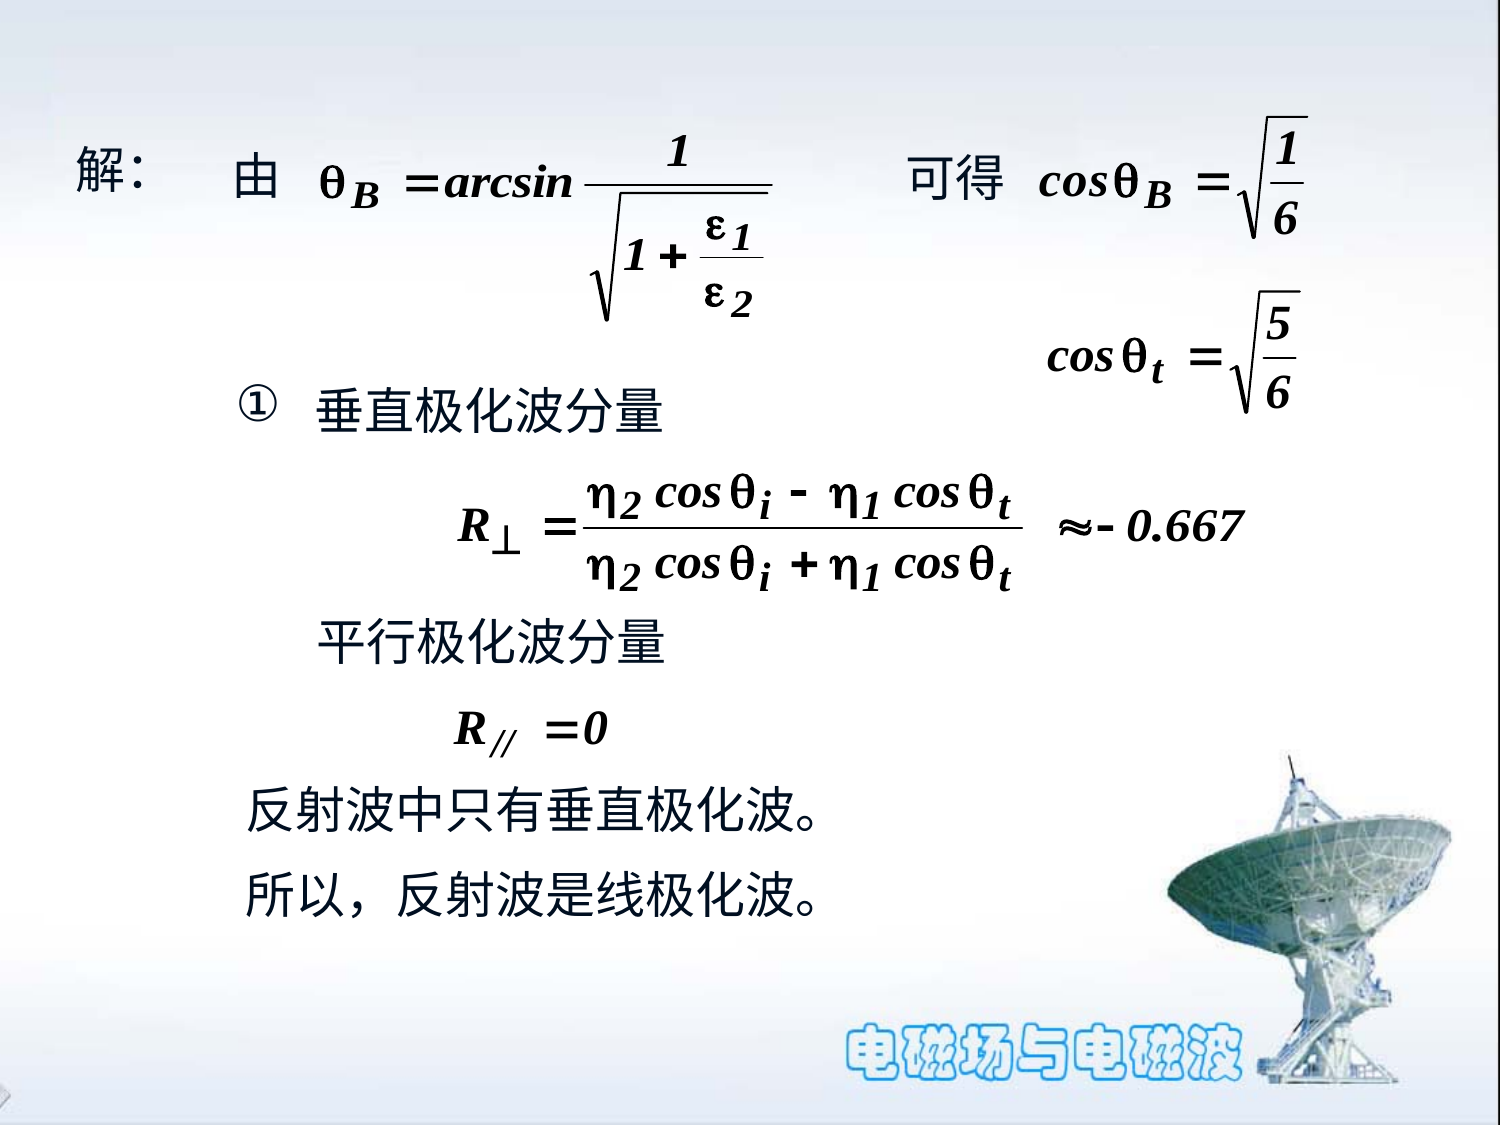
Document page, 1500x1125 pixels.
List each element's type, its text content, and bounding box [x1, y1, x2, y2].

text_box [901, 280, 1310, 425]
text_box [216, 118, 784, 331]
text_box 反射波中只有垂直极化波。 所以，反射波是线极化波。 [230, 771, 1377, 932]
picture [0, 0, 1500, 1125]
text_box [443, 695, 621, 770]
text_box 平行极化波分量 [301, 602, 751, 678]
text_box ① [220, 364, 327, 439]
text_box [1045, 498, 1259, 554]
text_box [901, 105, 1319, 250]
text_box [447, 458, 1033, 603]
text_box 解： [61, 131, 211, 207]
text_box 垂直极化波分量 [299, 372, 725, 447]
